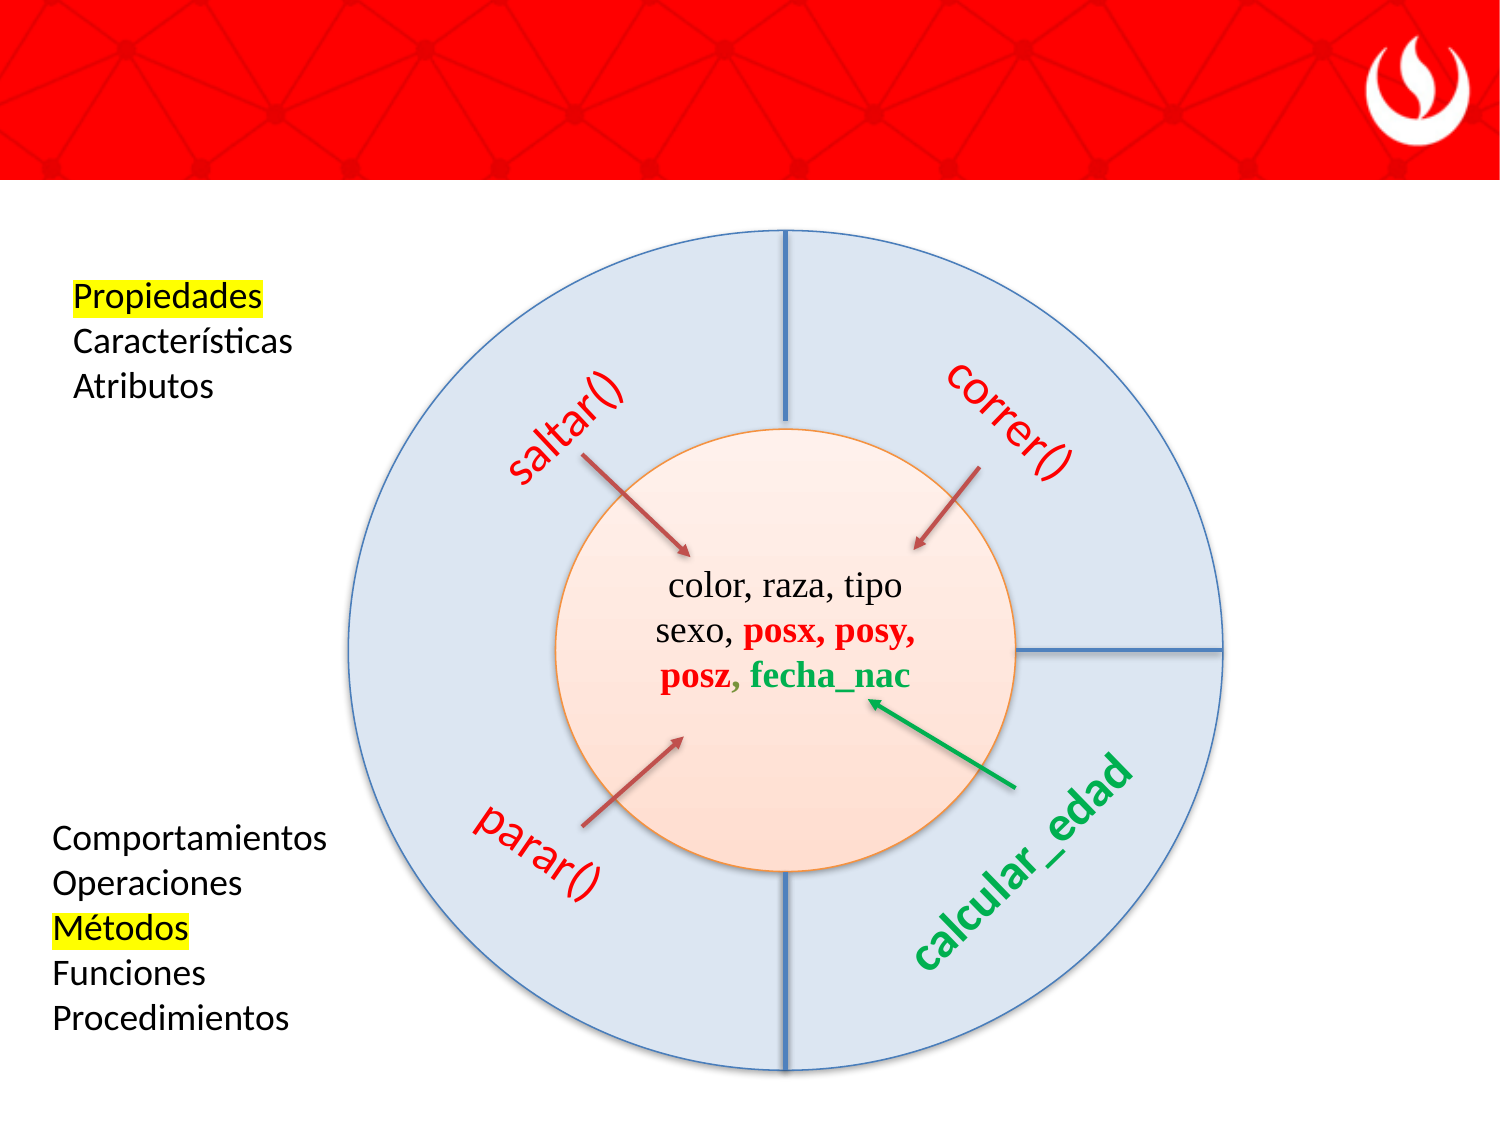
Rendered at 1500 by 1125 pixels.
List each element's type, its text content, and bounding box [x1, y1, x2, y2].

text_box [581, 453, 691, 558]
text_box saltar() [472, 328, 661, 512]
text_box parar() [452, 769, 649, 937]
text_box [793, 659, 1224, 1072]
text_box Propiedades Características Atributos [58, 263, 326, 414]
text_box [347, 229, 1224, 651]
text_box color, raza, tipo sexo, posx, posy, posz, fecha_nac [554, 428, 1017, 873]
text_box [347, 657, 778, 1072]
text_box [913, 466, 980, 551]
text_box correr() [920, 325, 1112, 515]
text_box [581, 736, 685, 827]
text_box Comportamientos Operaciones Métodos Funciones Procedimientos [37, 805, 351, 1046]
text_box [867, 698, 1016, 789]
picture [0, 0, 1500, 180]
text_box calcular_edad [878, 717, 1164, 999]
